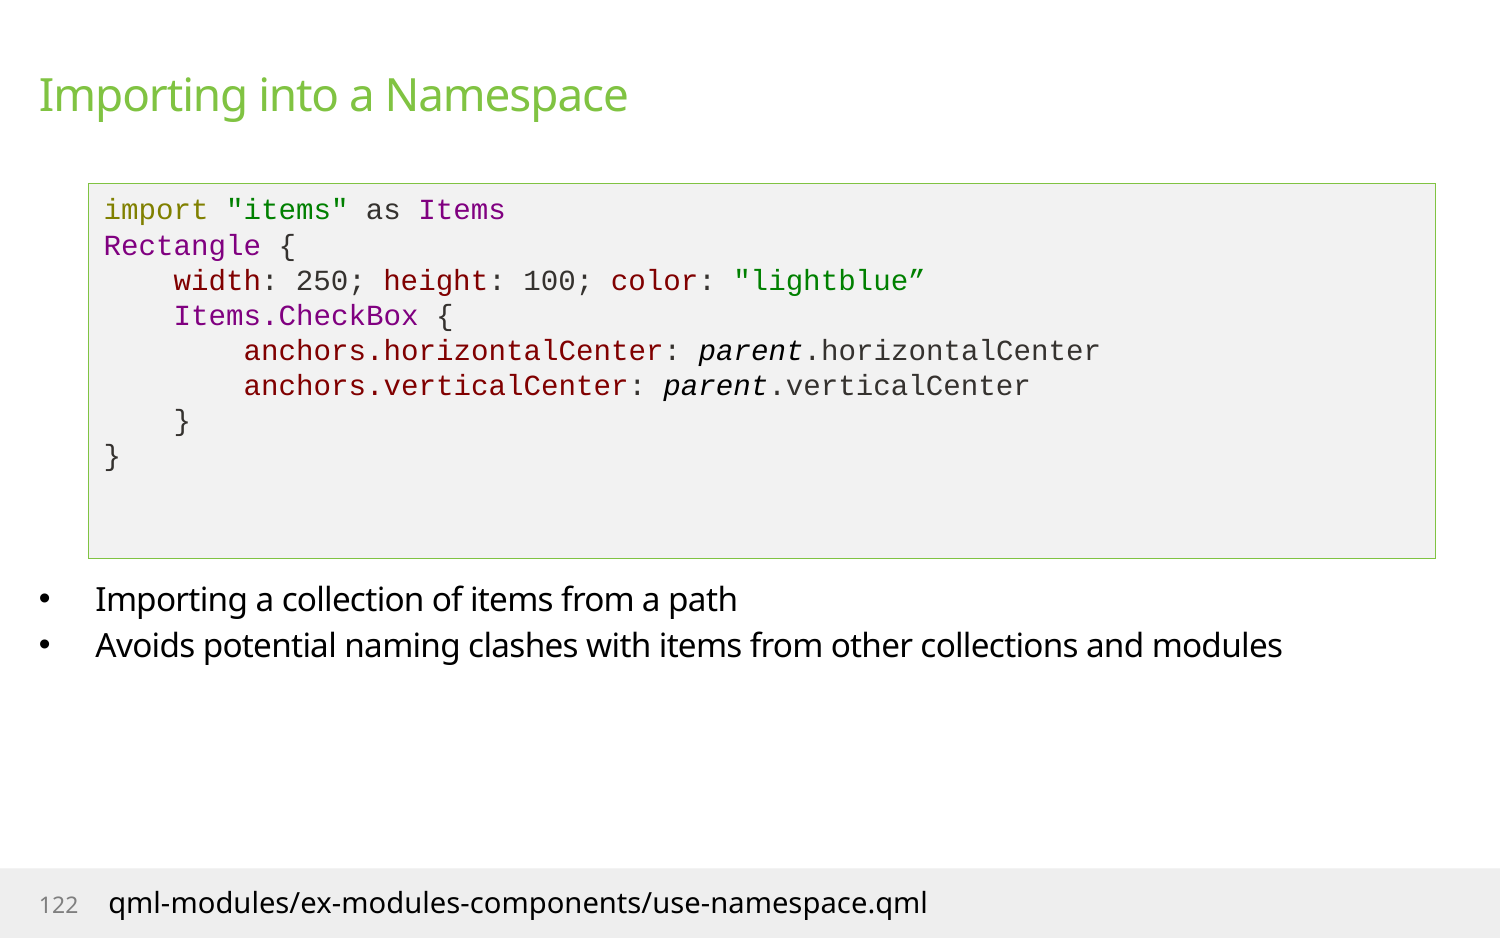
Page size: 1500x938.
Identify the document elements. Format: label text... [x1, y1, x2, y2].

text_box qml-modules/ex-modules-components/use-namespace.qml [93, 892, 1315, 925]
slide_number 122 [39, 892, 93, 921]
text_box import "items" as Items Rectangle { width: 250; height: 100; color: "lightblue” Items.CheckBox { anchors.horizontalCenter: parent.horizontalCenter anchors.verticalCenter: parent.verticalCenter } } [88, 183, 1436, 559]
title Importing into a Namespace [39, 66, 1052, 196]
list Importing a collection of items from a path Avoids potential naming clashes with items from other collections and modules [39, 577, 1412, 706]
